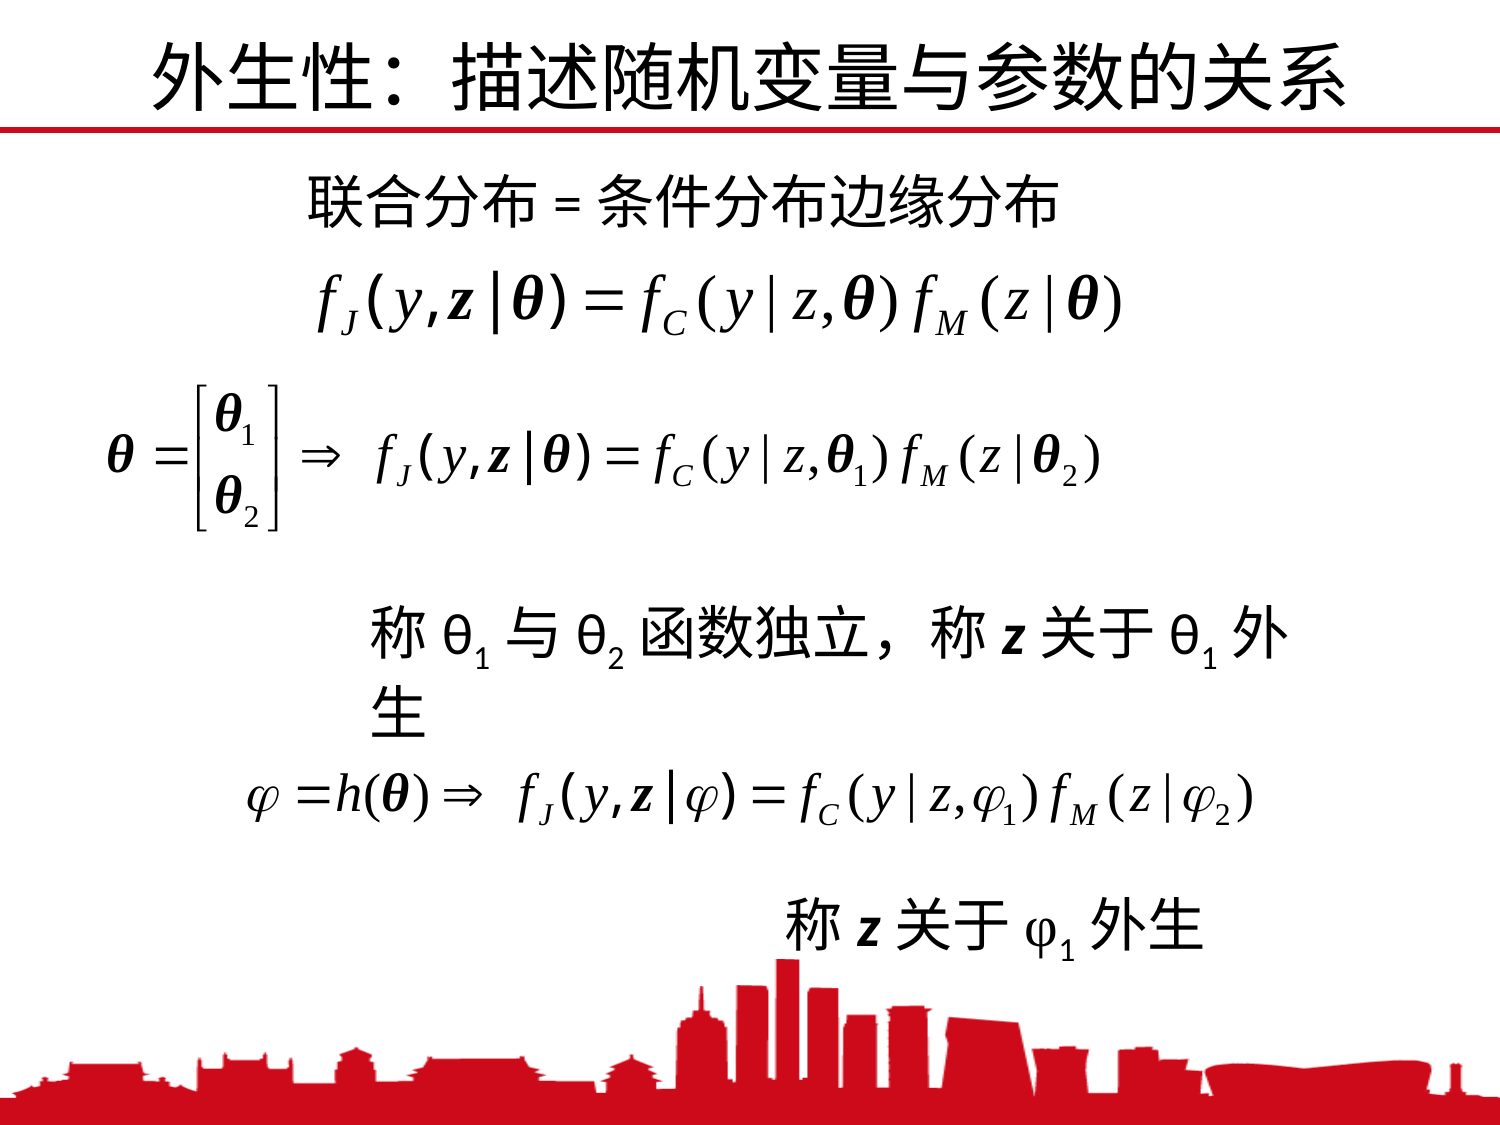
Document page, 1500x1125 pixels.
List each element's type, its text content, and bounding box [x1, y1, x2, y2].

picture [0, 959, 1500, 1125]
text_box 称θ1与θ2函数独立，称z关于θ1外生 [355, 588, 1325, 754]
text_box 外生性：描述随机变量与参数的关系 [0, 22, 1500, 128]
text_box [100, 372, 1114, 545]
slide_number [103, 1042, 441, 1103]
text_box 称z关于φ1外生 [770, 880, 1241, 976]
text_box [295, 255, 1138, 352]
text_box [239, 757, 1267, 839]
